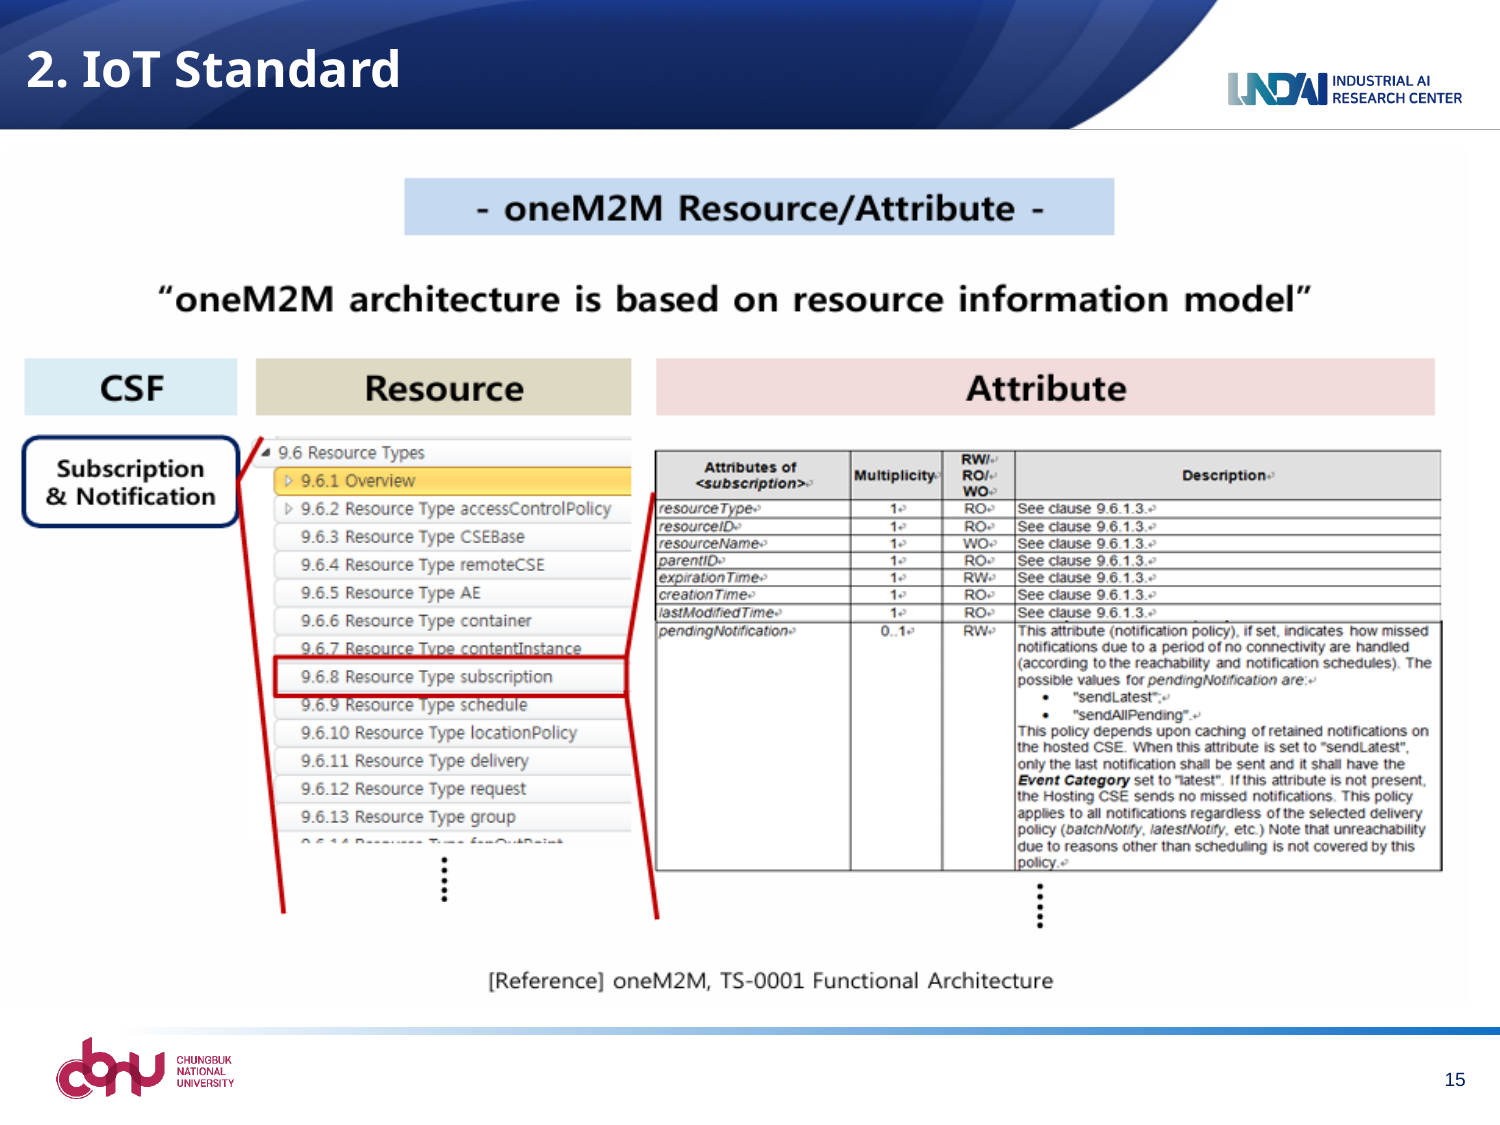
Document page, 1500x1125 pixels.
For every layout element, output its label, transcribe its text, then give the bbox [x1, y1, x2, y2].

picture [56, 1037, 234, 1099]
title 2. IoT Standard [26, 14, 1346, 120]
picture [3, 148, 1469, 1006]
picture [0, 0, 1500, 129]
